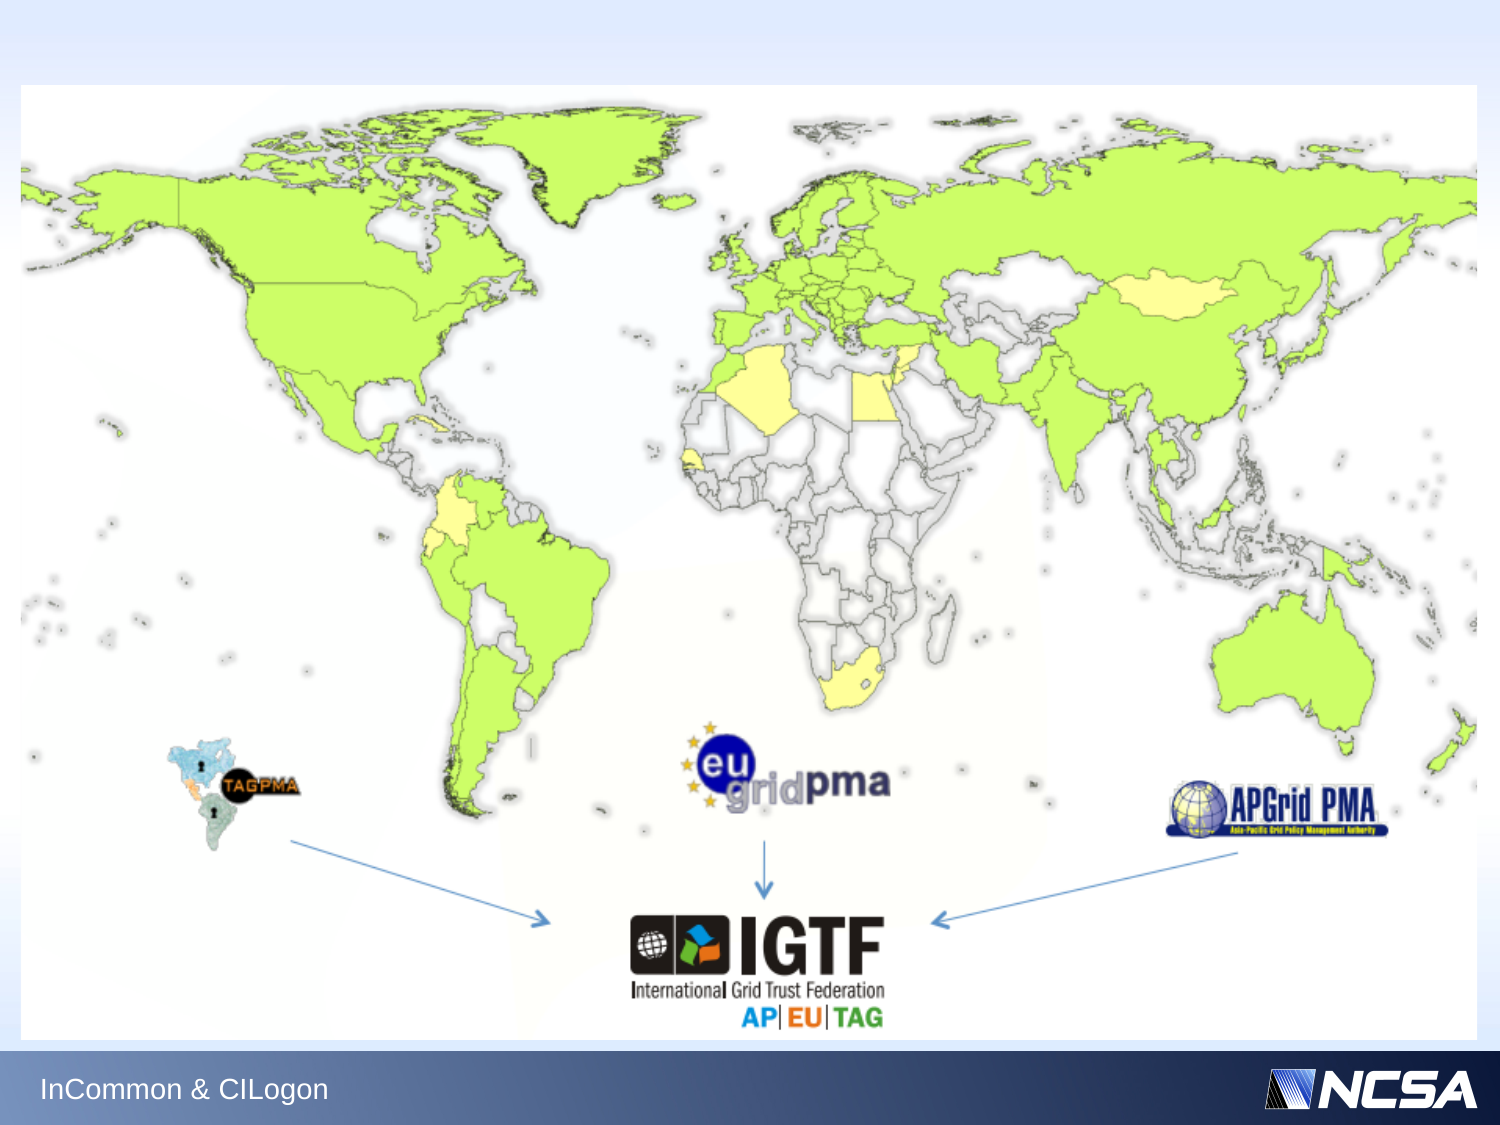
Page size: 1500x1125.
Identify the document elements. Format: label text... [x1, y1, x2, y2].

picture [0, 0, 1500, 1125]
footer InCommon & CILogon [24, 1062, 913, 1103]
